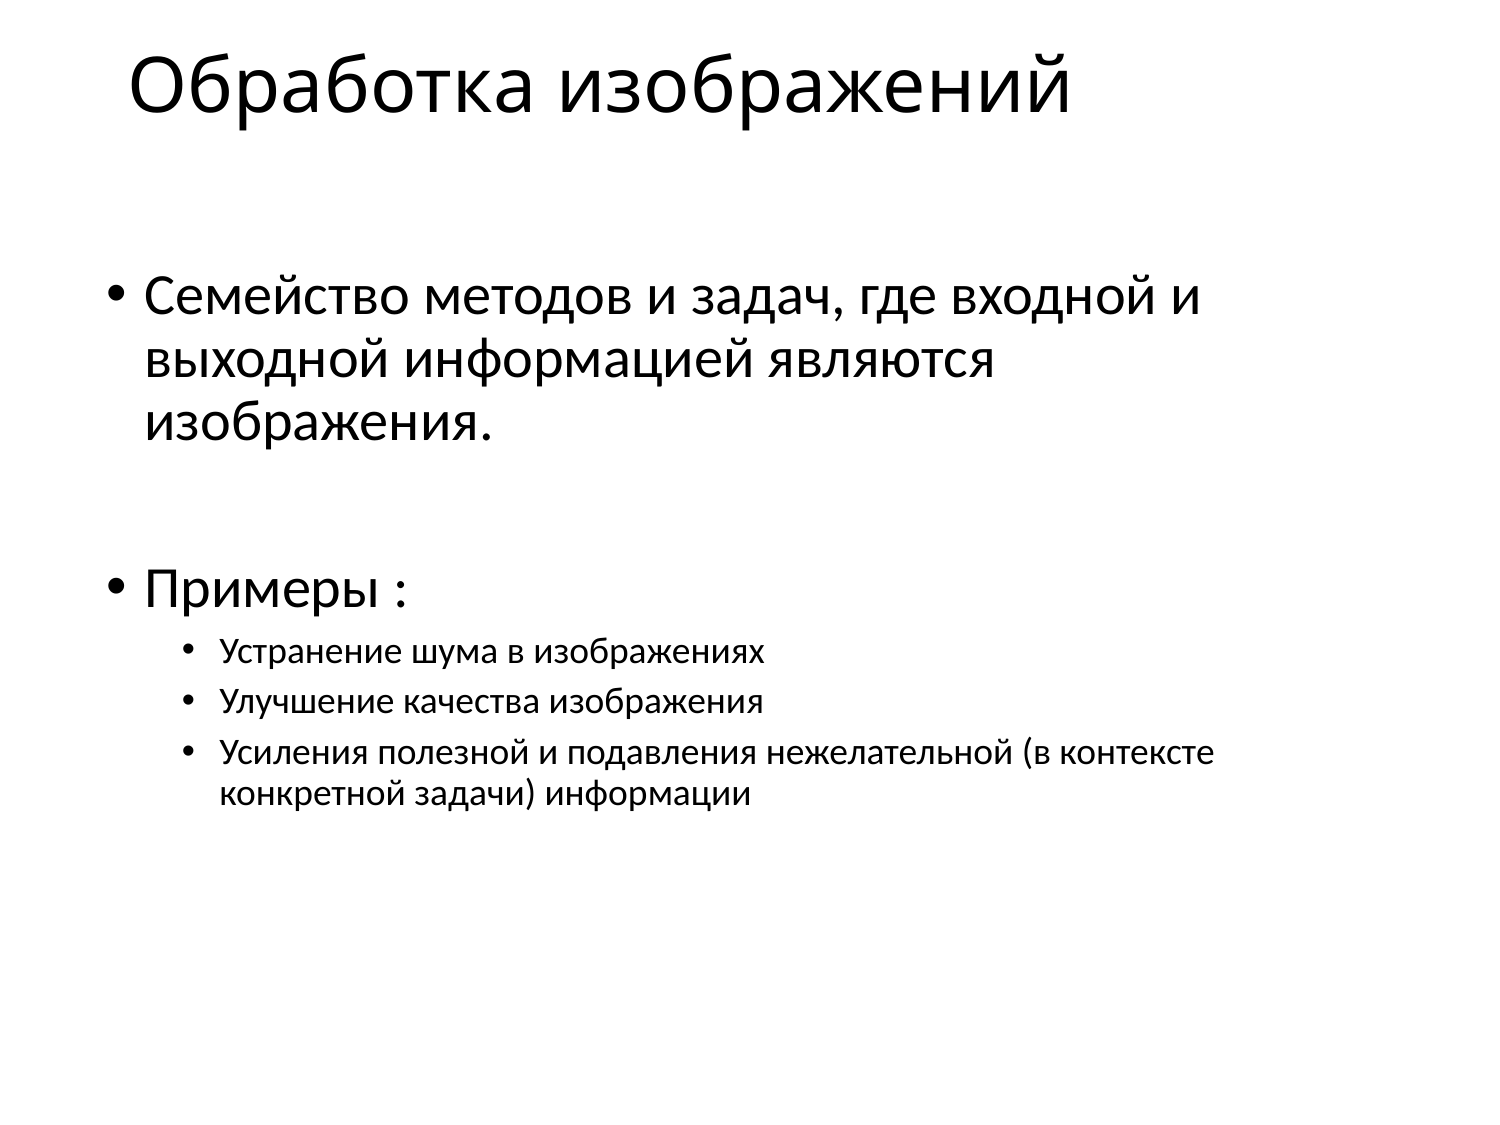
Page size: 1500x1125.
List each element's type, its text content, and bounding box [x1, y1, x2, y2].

title Обработка изображений [112, 37, 1238, 138]
text_box Семейство методов и задач, где входной и выходной информацией являются изображения. Примеры : Устранение шума в изображениях Улучшение качества изображения Усиления полезной и подавления нежелательной (в контексте конкретной задачи) информации [91, 256, 1367, 932]
